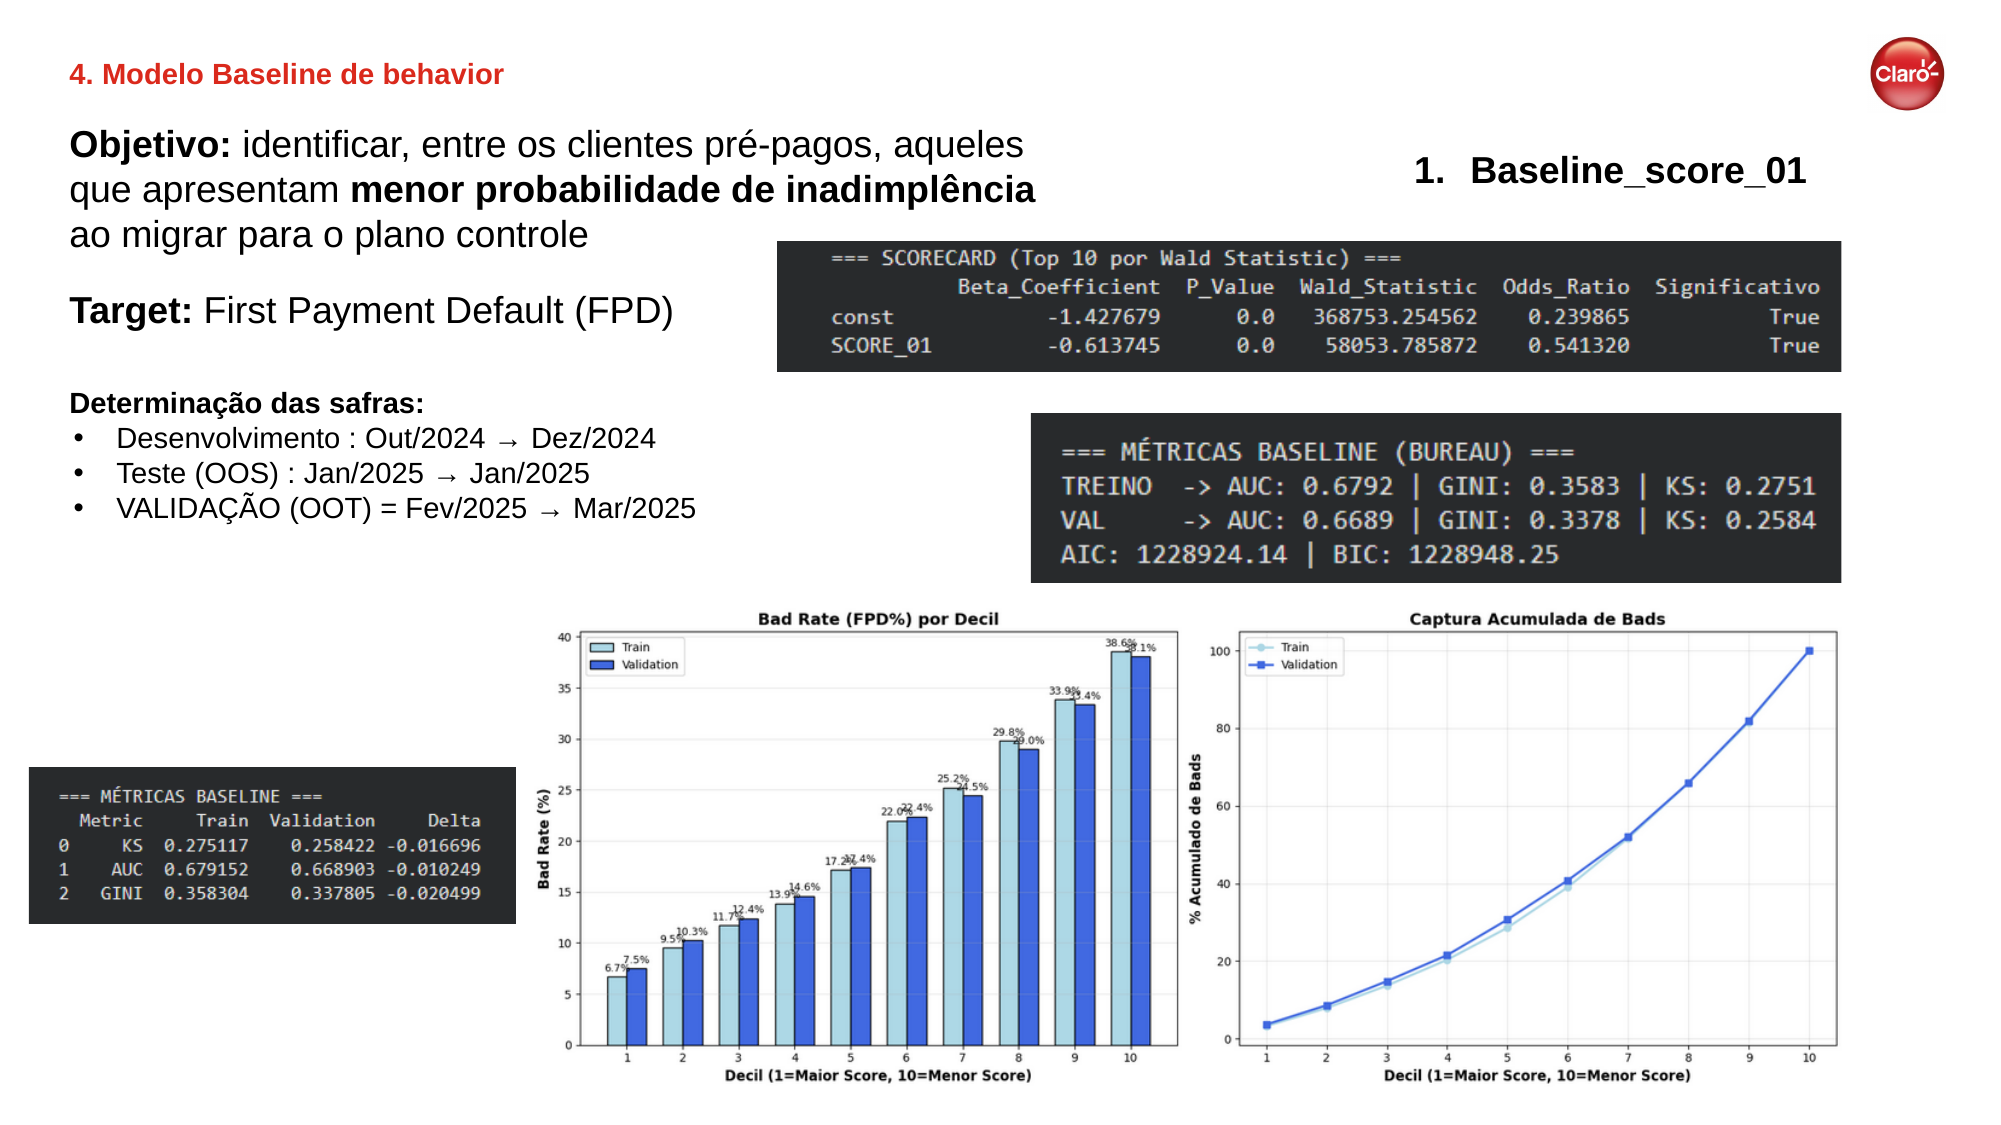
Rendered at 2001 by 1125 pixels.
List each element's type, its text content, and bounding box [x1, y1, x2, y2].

text_box Baseline_score_01 [1380, 138, 1842, 199]
text_box Objetivo: identificar, entre os clientes pré-pagos, aqueles que apresentam menor probabilidade de inadimplência ao migrar para o plano controle [54, 112, 1055, 263]
picture [28, 767, 517, 925]
text_box 4. Modelo Baseline de behavior [54, 48, 649, 99]
picture [532, 600, 1842, 1091]
picture [776, 241, 1842, 372]
picture [1030, 413, 1842, 584]
text_box Determinação das safras: Desenvolvimento : Out/2024 → Dez/2024 Teste (OOS) : Jan/2025 → Jan/2025 VALIDAÇÃO (OOT) = Fev/2025 → Mar/2025 [54, 377, 1055, 532]
picture [1867, 34, 1946, 113]
text_box Target: First Payment Default (FPD) [54, 278, 771, 339]
